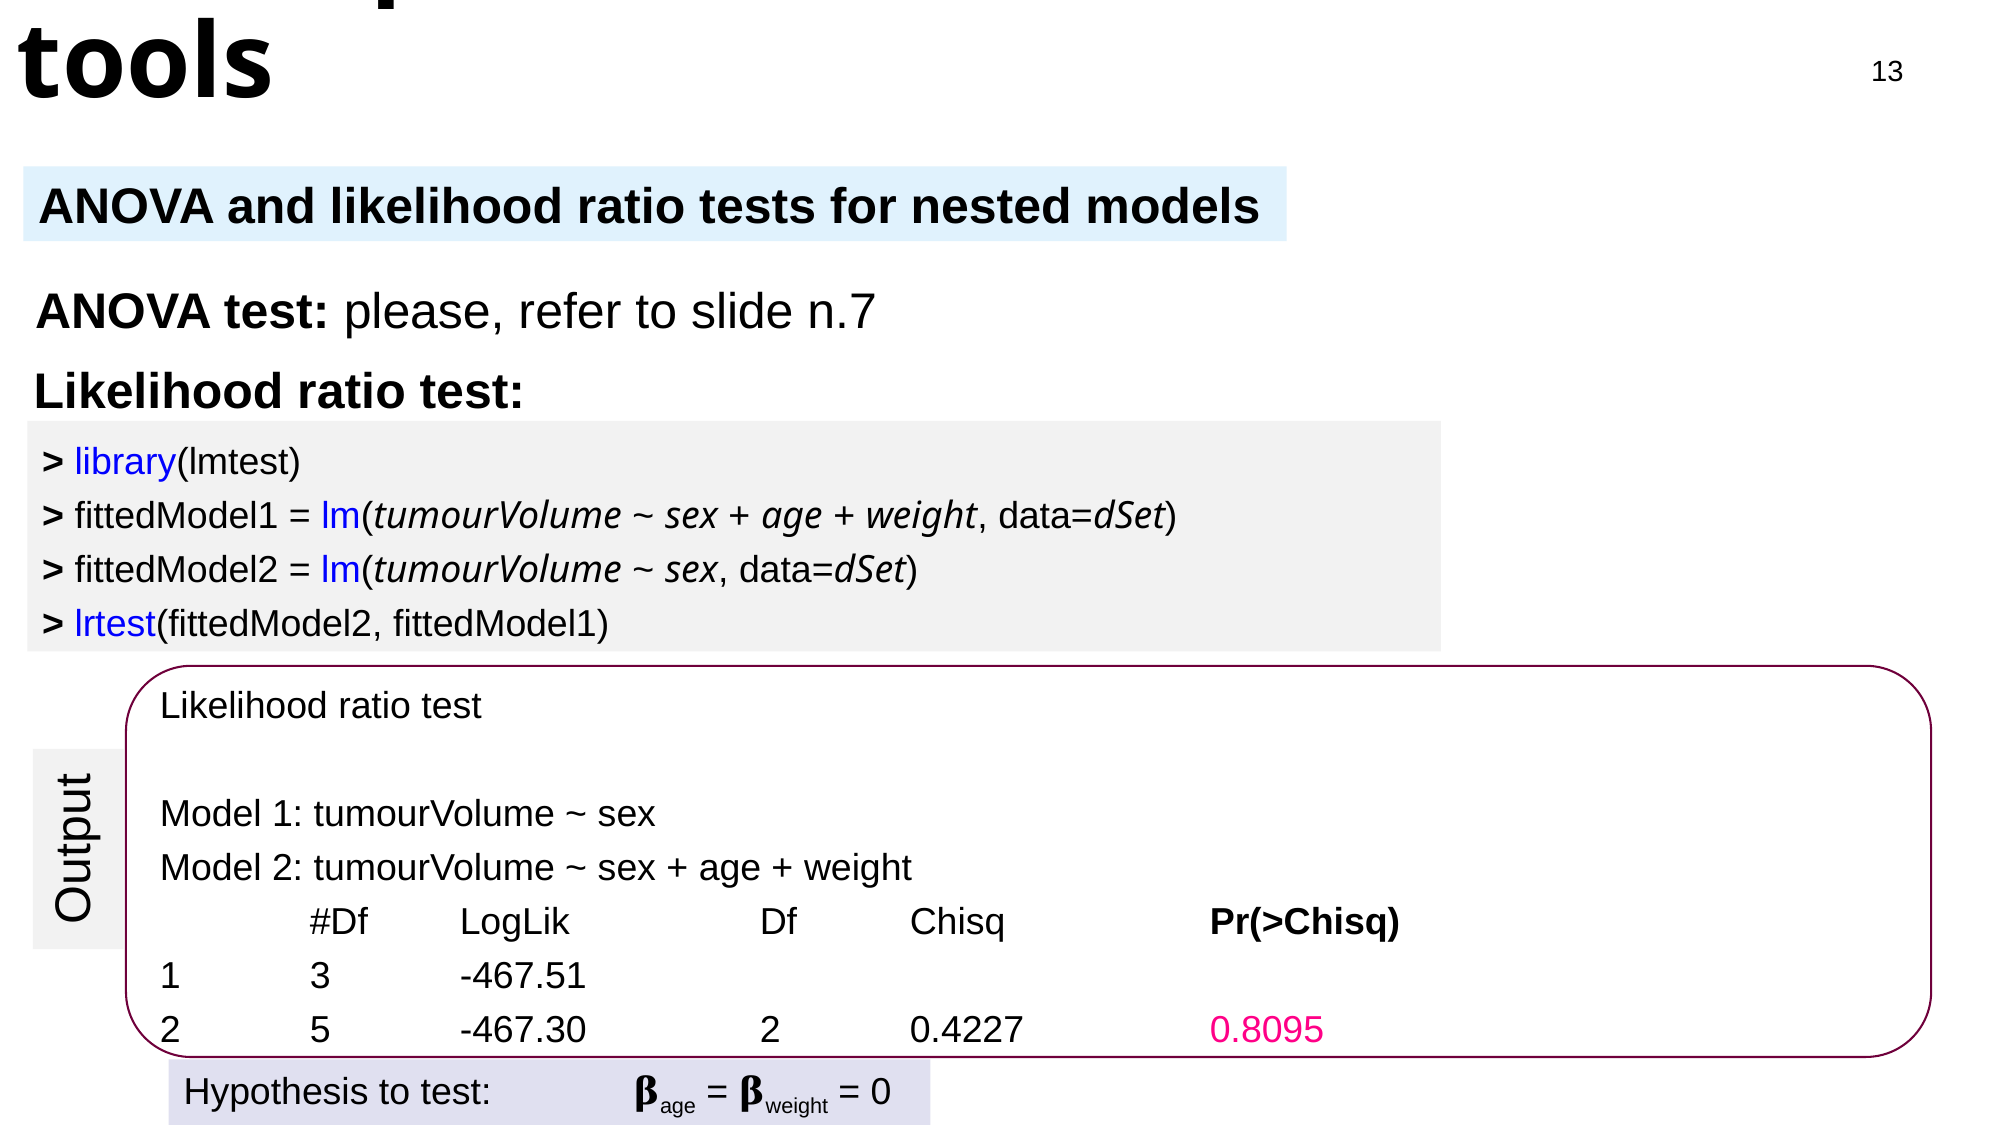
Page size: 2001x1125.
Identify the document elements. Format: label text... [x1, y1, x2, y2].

text_box Hypothesis to test: 𝛃age = 𝛃weight = 0 [168, 1059, 931, 1125]
text_box ANOVA test: please, refer to slide n.7 [20, 271, 1946, 346]
text_box Output [32, 748, 124, 950]
text_box ANOVA and likelihood ratio tests for nested models [23, 166, 1287, 242]
text_box Likelihood ratio test Model 1: tumourVolume ~ sex Model 2: tumourVolume ~ sex + age + weight #Df LogLik Df Chisq Pr(>Chisq) 1 3 -467.51 2 5 -467.30 2 0.4227 0.8095 [124, 664, 1933, 1059]
text_box > library(lmtest) > fittedModel1 = lm(tumourVolume ~ sex + age + weight, data=dSet) > fittedModel2 = lm(tumourVolume ~ sex, data=dSet) > lrtest(fittedModel2, fittedModel1) [27, 420, 1441, 652]
text_box 13 [1856, 44, 1955, 105]
text_box Likelihood ratio test: [18, 350, 947, 426]
title [5, 2, 2000, 131]
